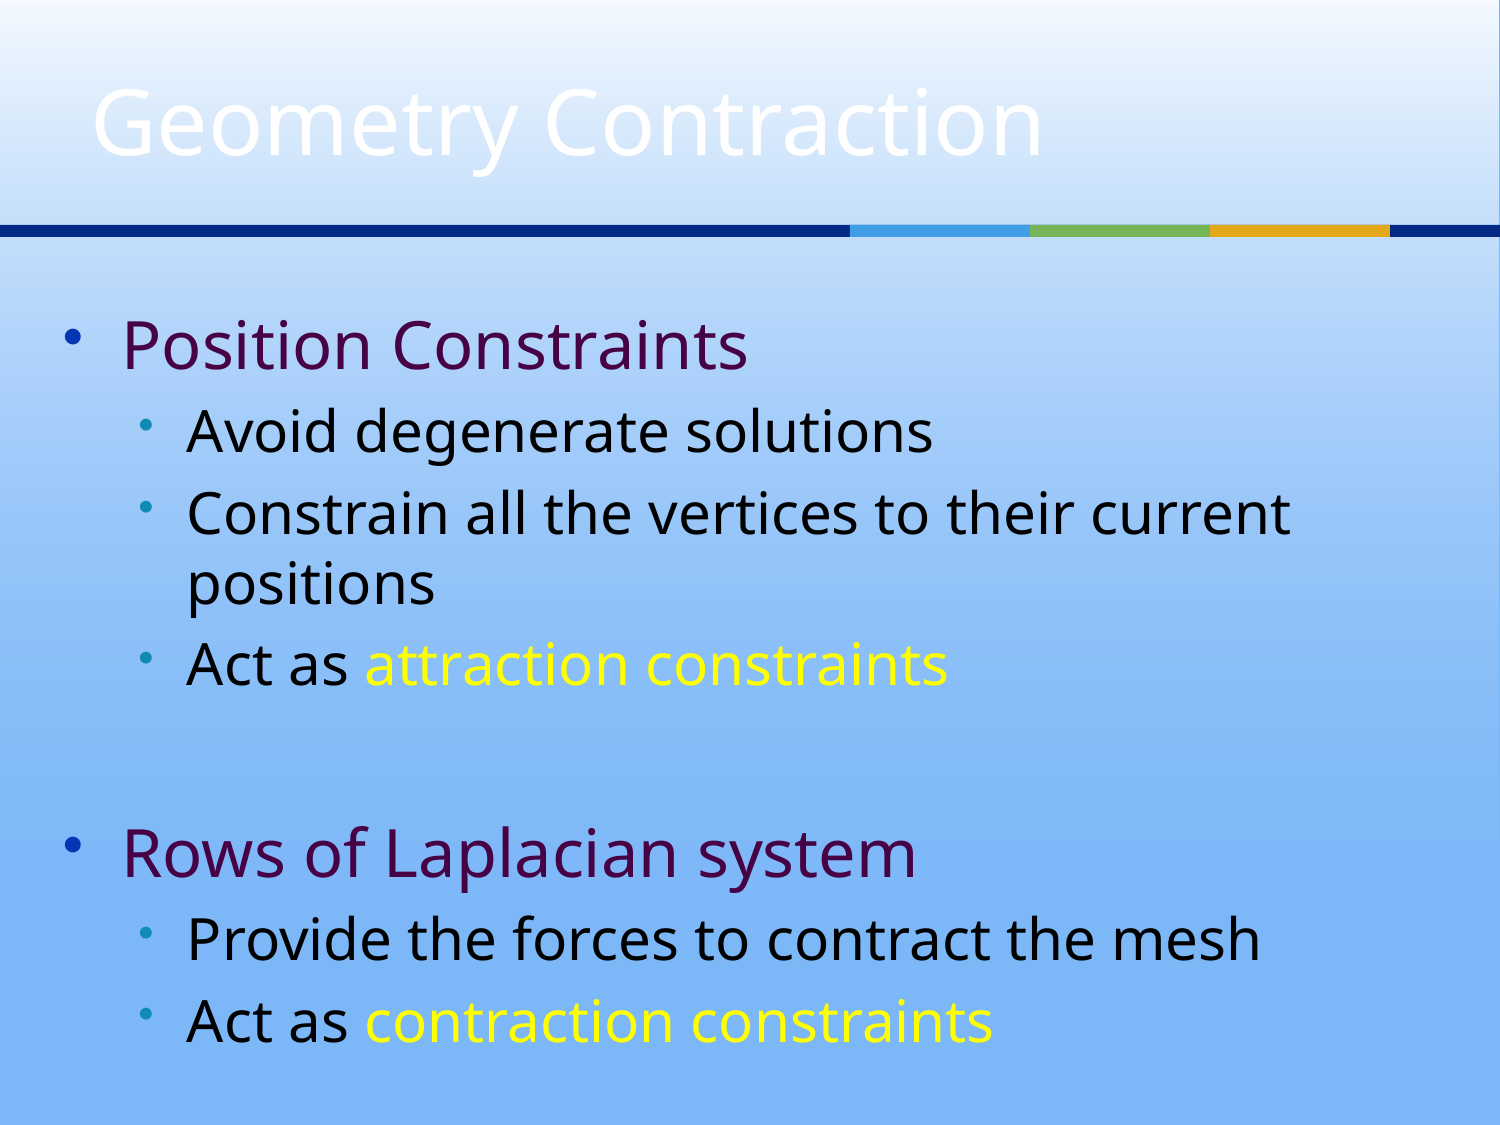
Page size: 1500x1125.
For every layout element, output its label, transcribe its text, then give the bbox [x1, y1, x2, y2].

title Geometry Contraction [75, 24, 1425, 213]
list Position Constraints Avoid degenerate solutions Constrain all the vertices to their current positions Act as attraction constraints Rows of Laplacian system Provide the forces to contract the mesh Act as contraction constraints [50, 295, 1431, 1082]
